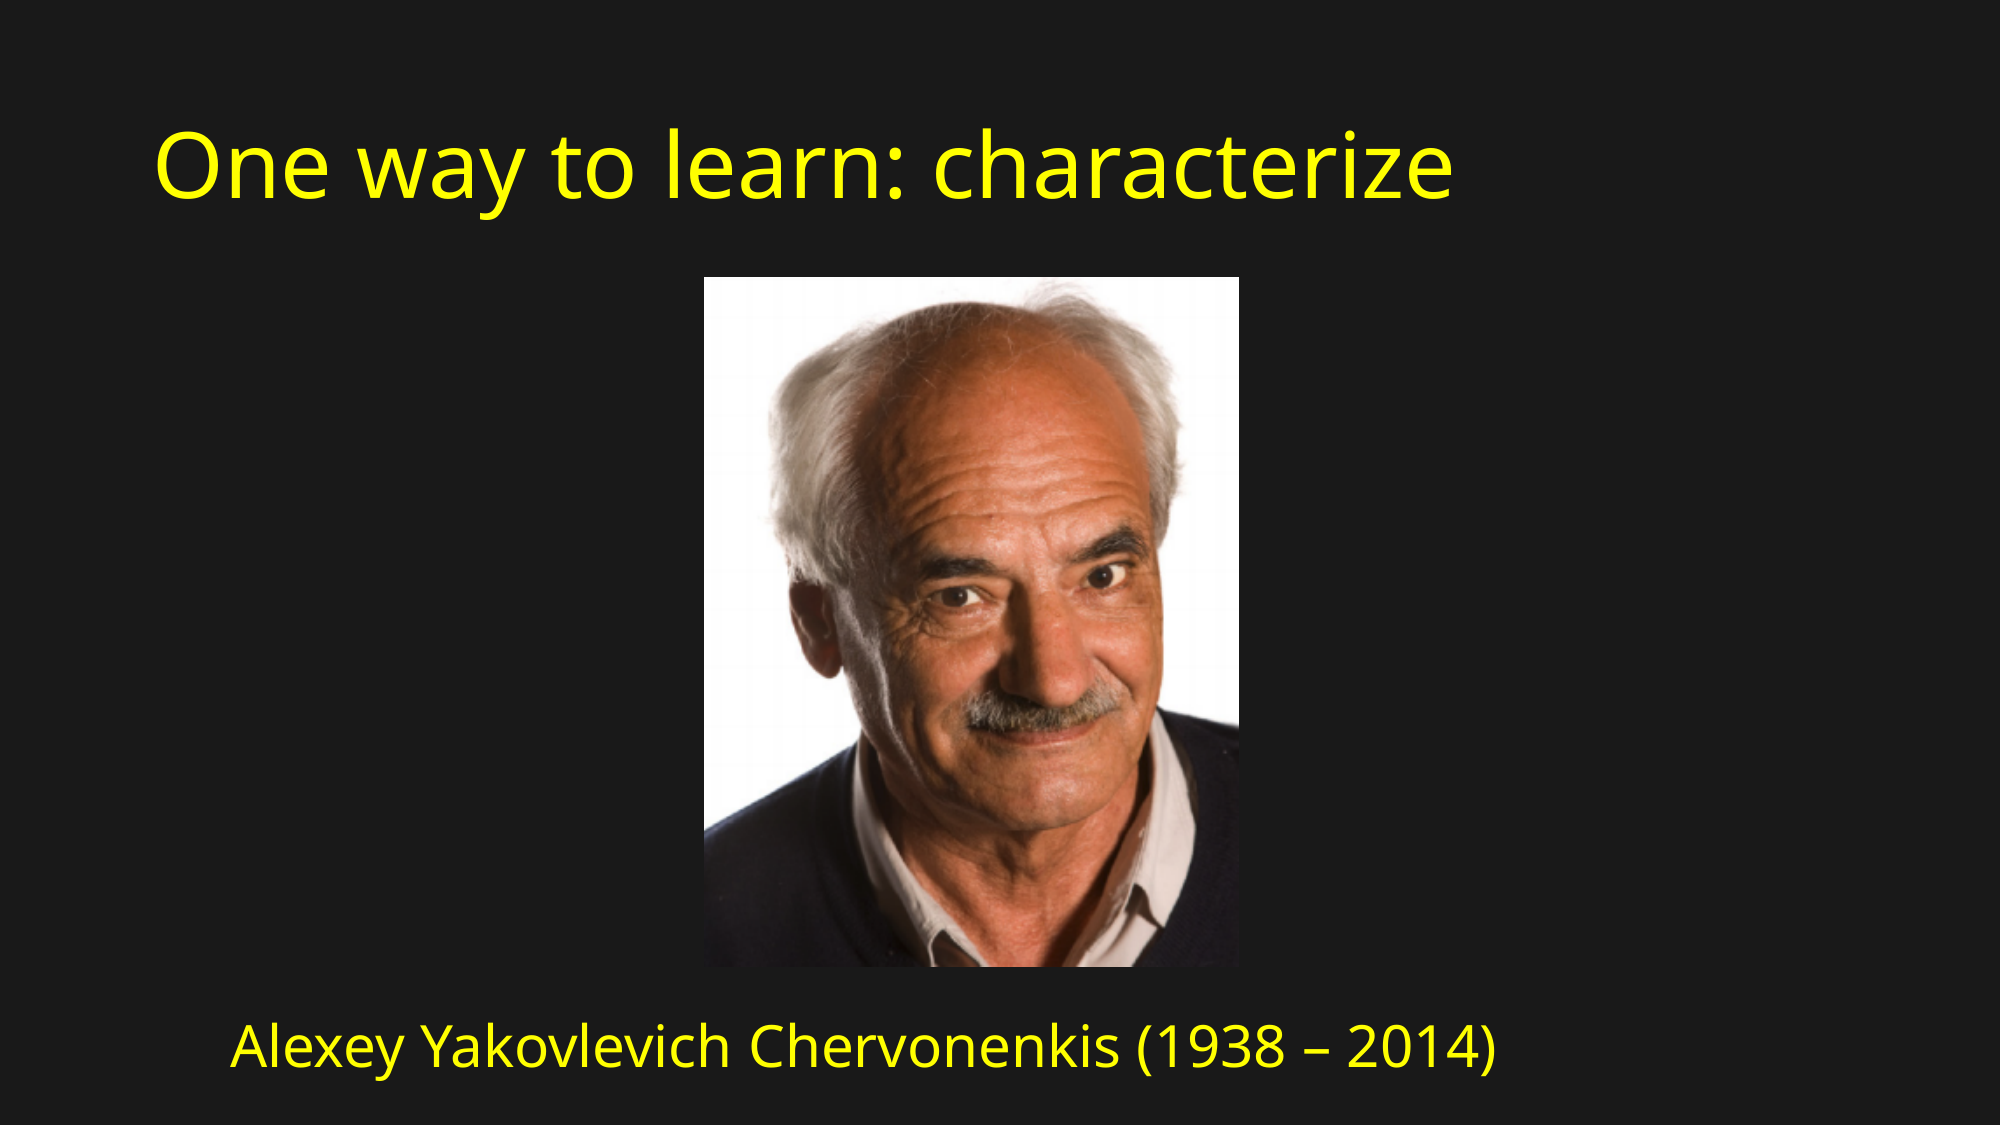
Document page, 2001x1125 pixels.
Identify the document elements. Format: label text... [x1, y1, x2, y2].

list Alexey Yakovlevich Chervonenkis (1938 – 2014) [215, 1009, 2000, 1125]
picture [704, 277, 1239, 967]
